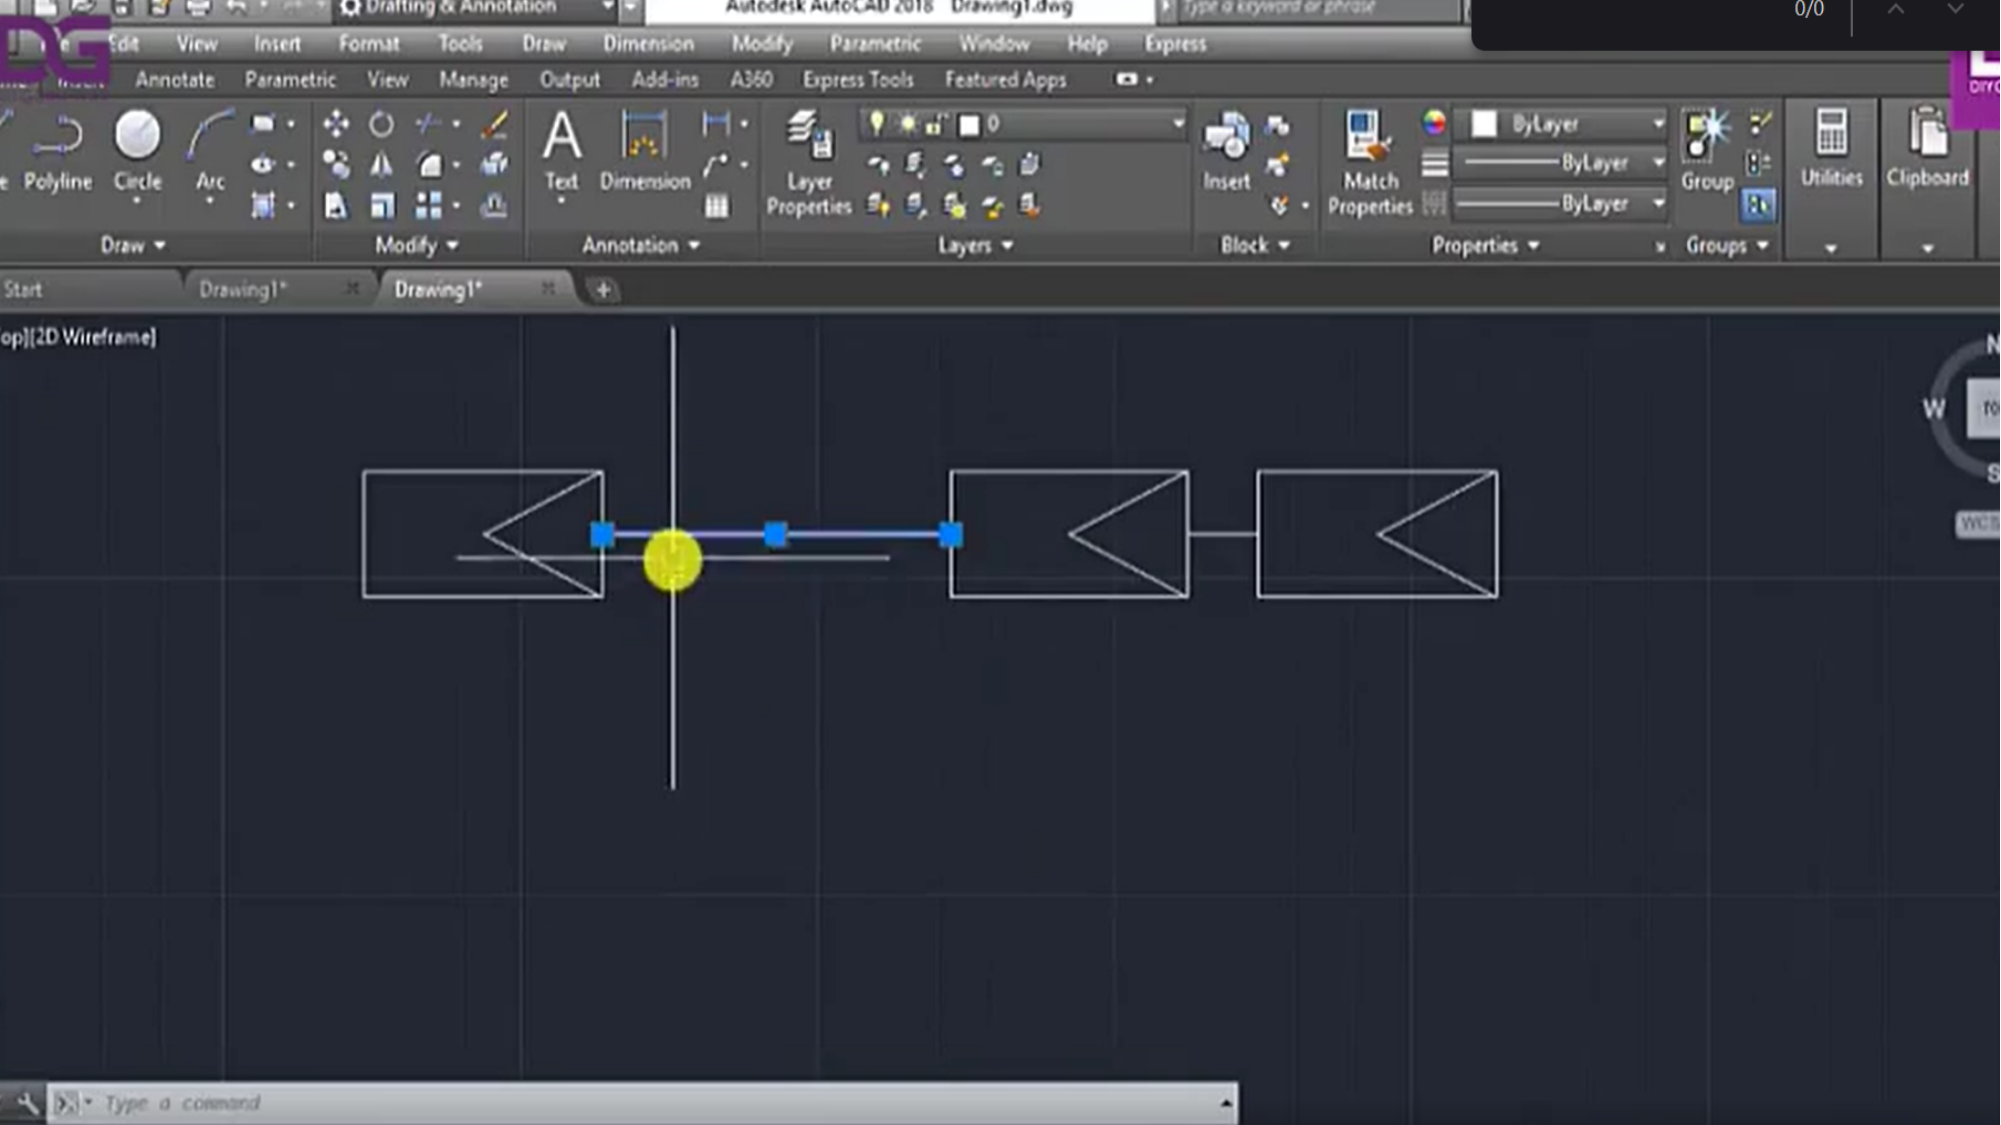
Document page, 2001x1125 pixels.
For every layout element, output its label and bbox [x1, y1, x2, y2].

list [0, 0, 2000, 1125]
